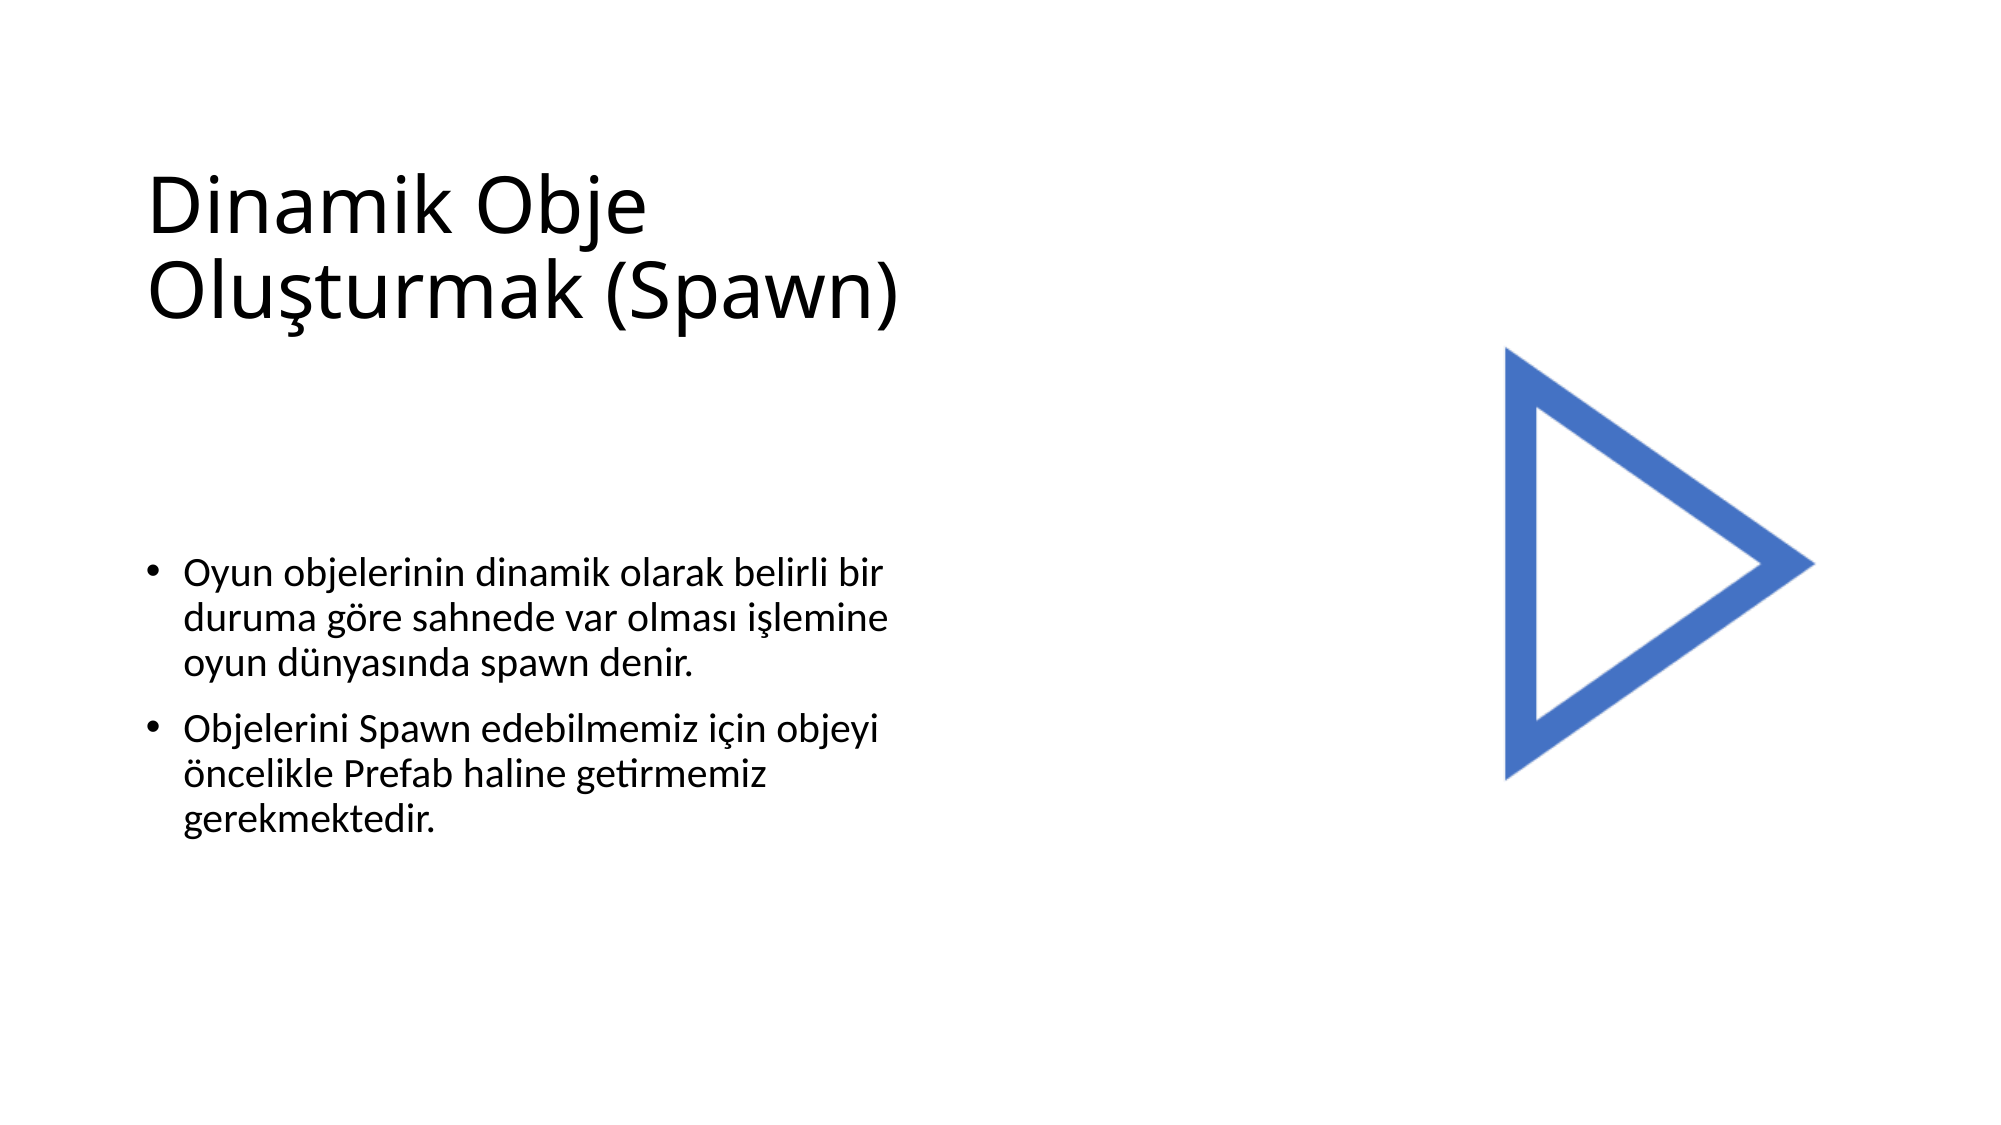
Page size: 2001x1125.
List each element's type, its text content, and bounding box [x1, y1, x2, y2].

title Dinamik Obje Oluşturmak (Spawn) [131, 131, 949, 371]
picture [1332, 267, 1927, 861]
list Oyun objelerinin dinamik olarak belirli bir duruma göre sahnede var olması işlemine oyun dünyasında spawn denir. Objelerini Spawn edebilmemiz için objeyi öncelikle Prefab haline getirmemiz gerekmektedir. [130, 397, 948, 995]
